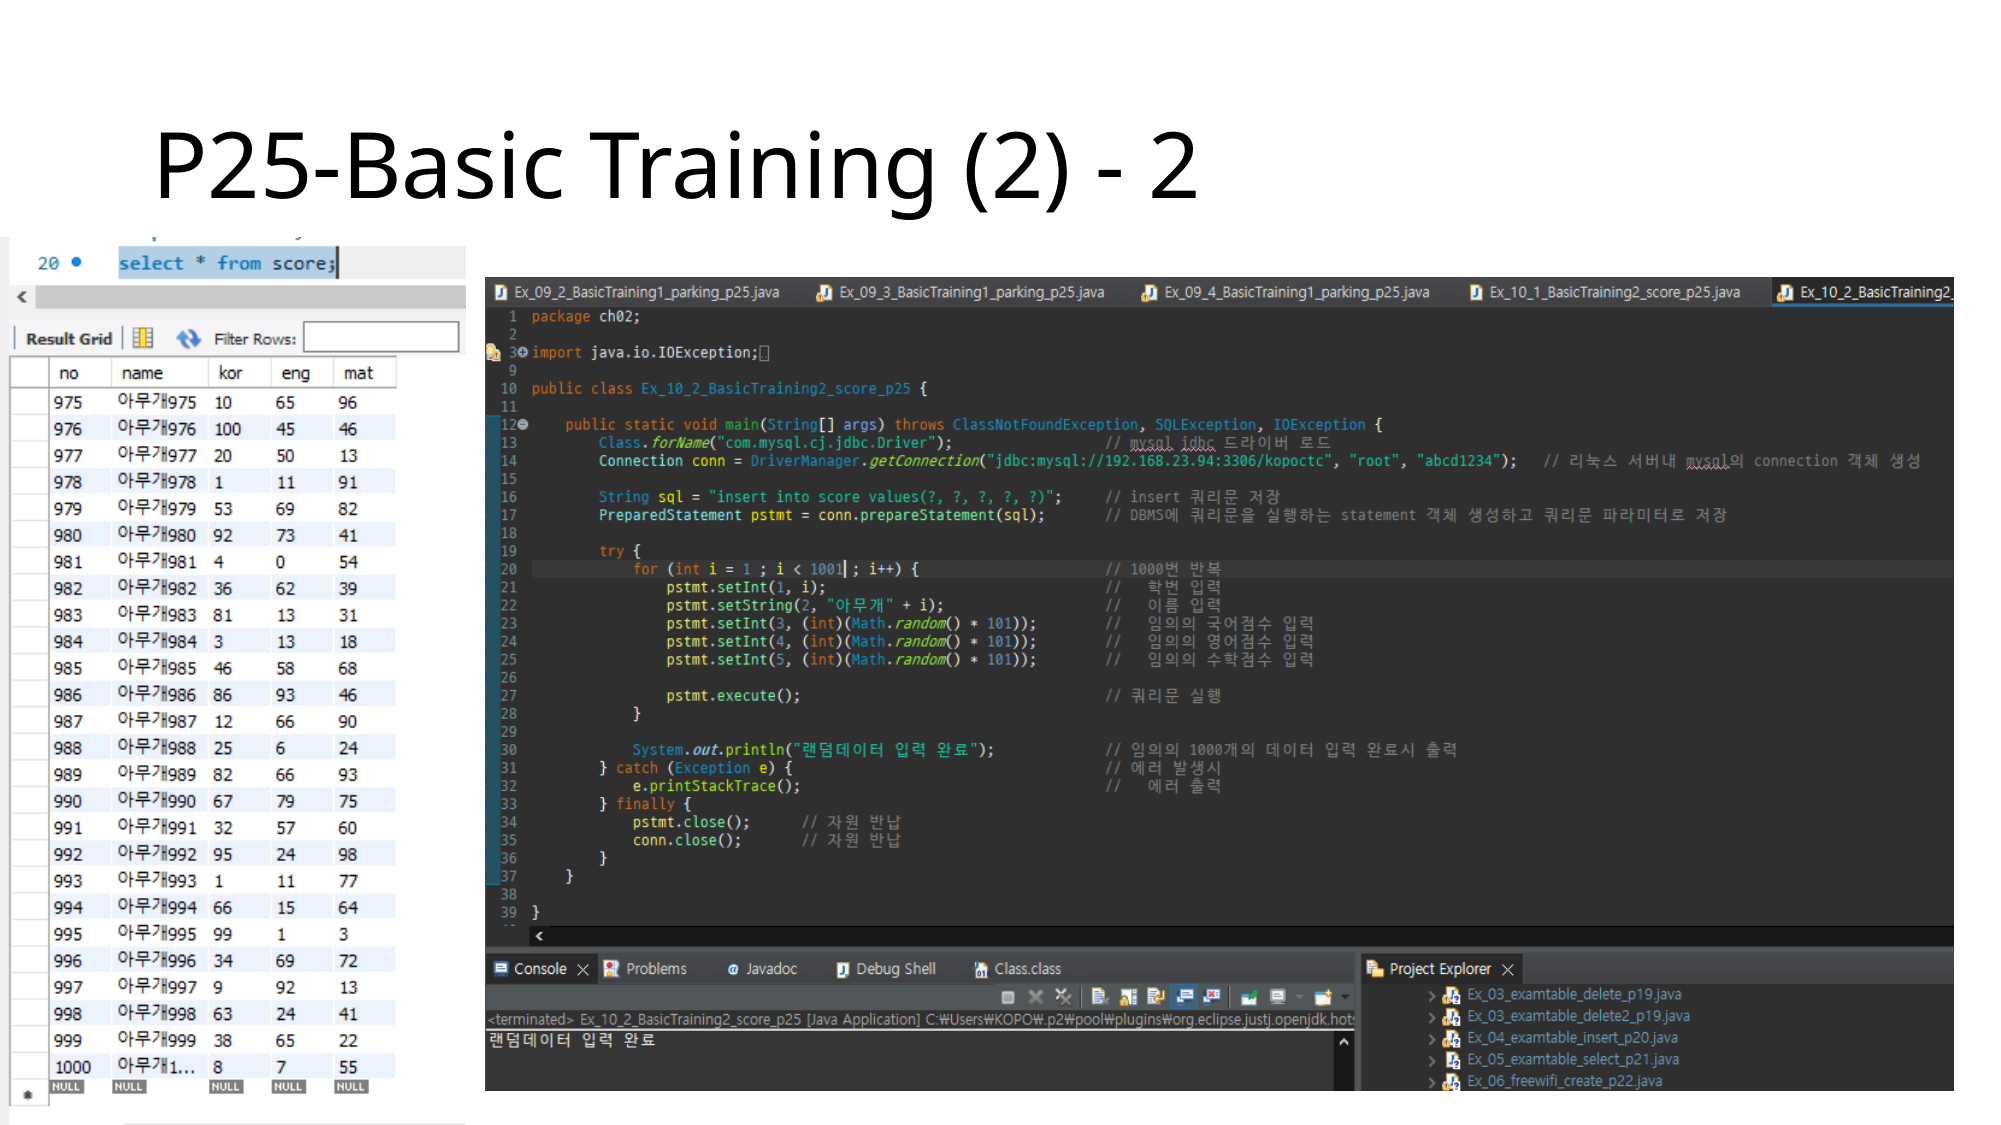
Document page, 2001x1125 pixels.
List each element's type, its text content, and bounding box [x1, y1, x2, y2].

picture [485, 277, 1954, 1091]
title P25-Basic Training (2) - 2 [137, 59, 1863, 278]
picture [0, 237, 466, 1125]
